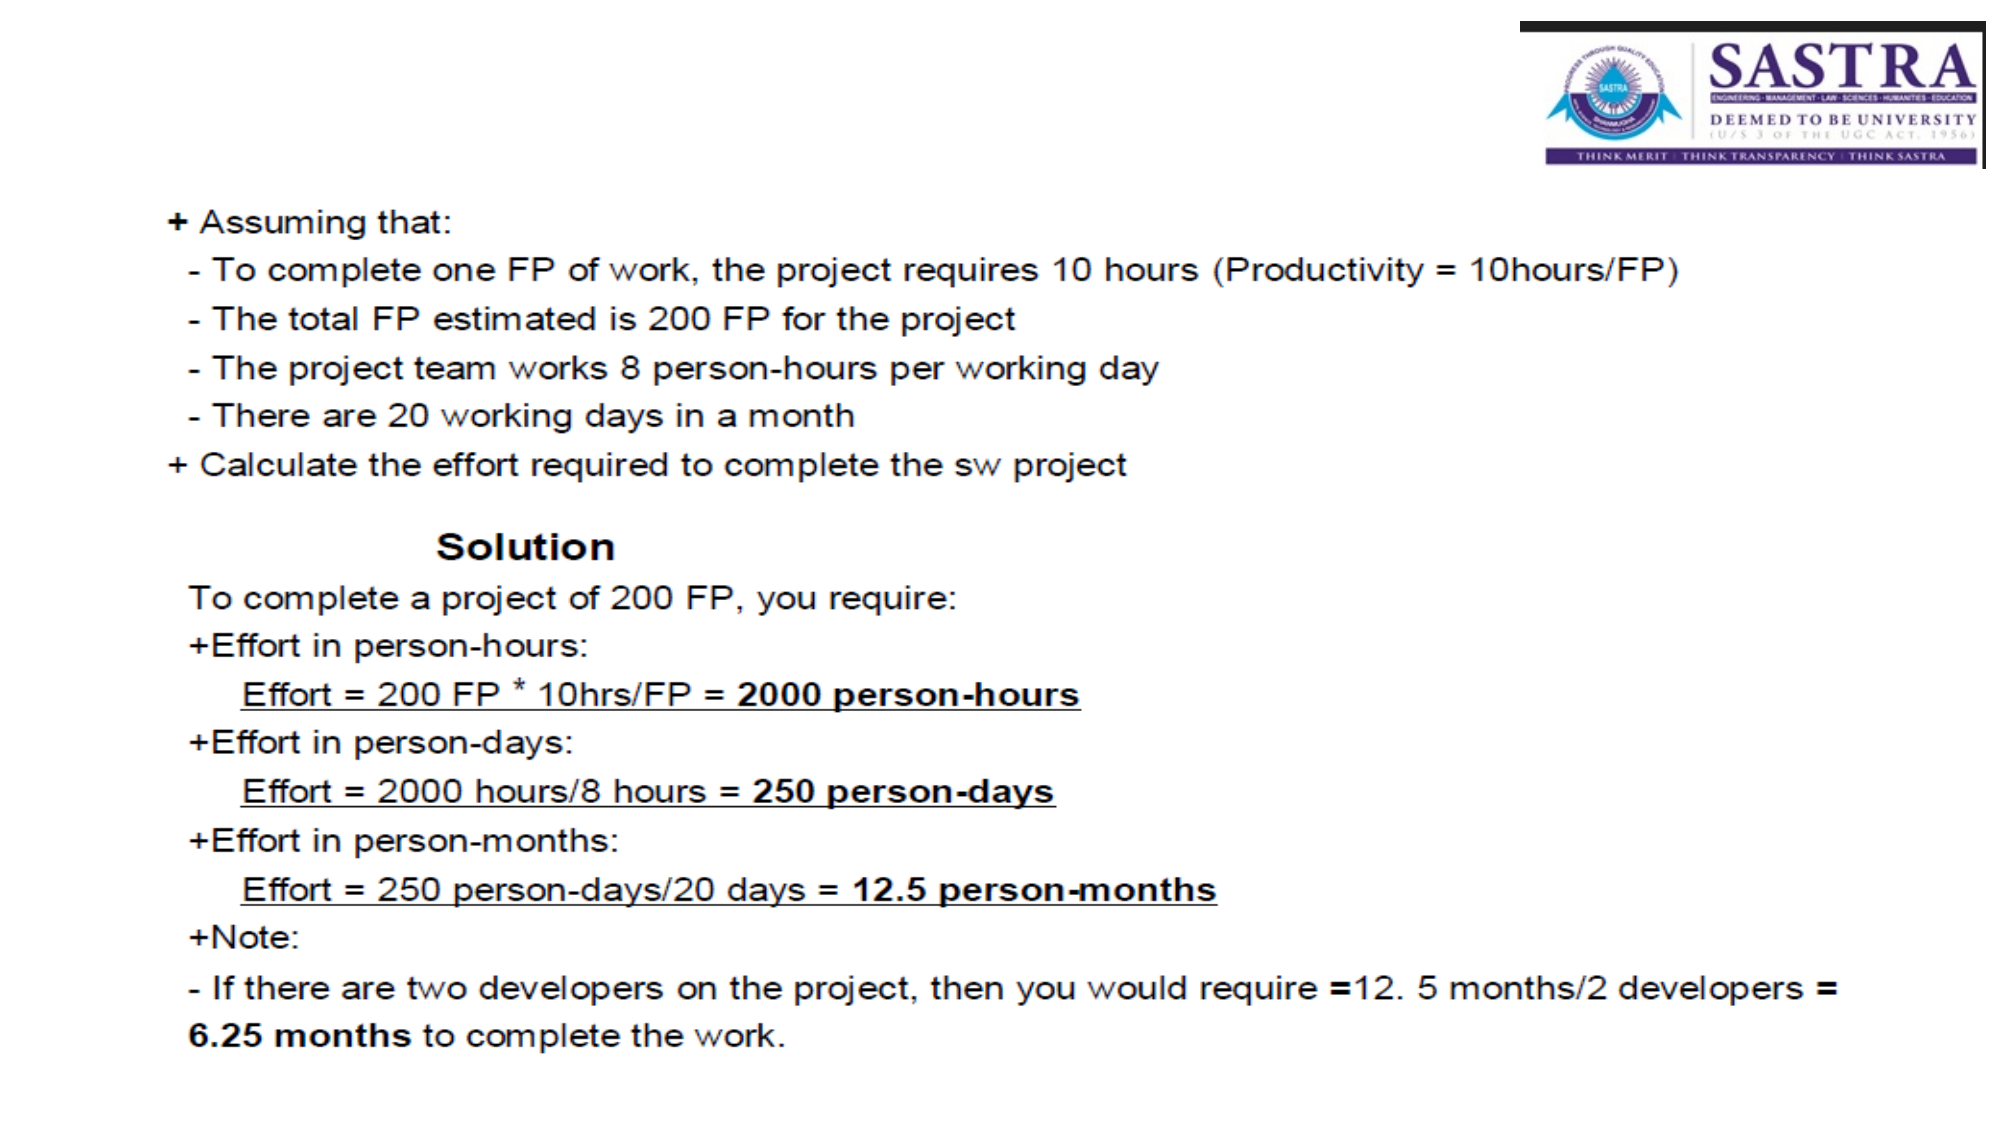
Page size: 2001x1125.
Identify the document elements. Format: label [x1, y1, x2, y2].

picture [111, 202, 1925, 1090]
picture [1520, 21, 1986, 169]
